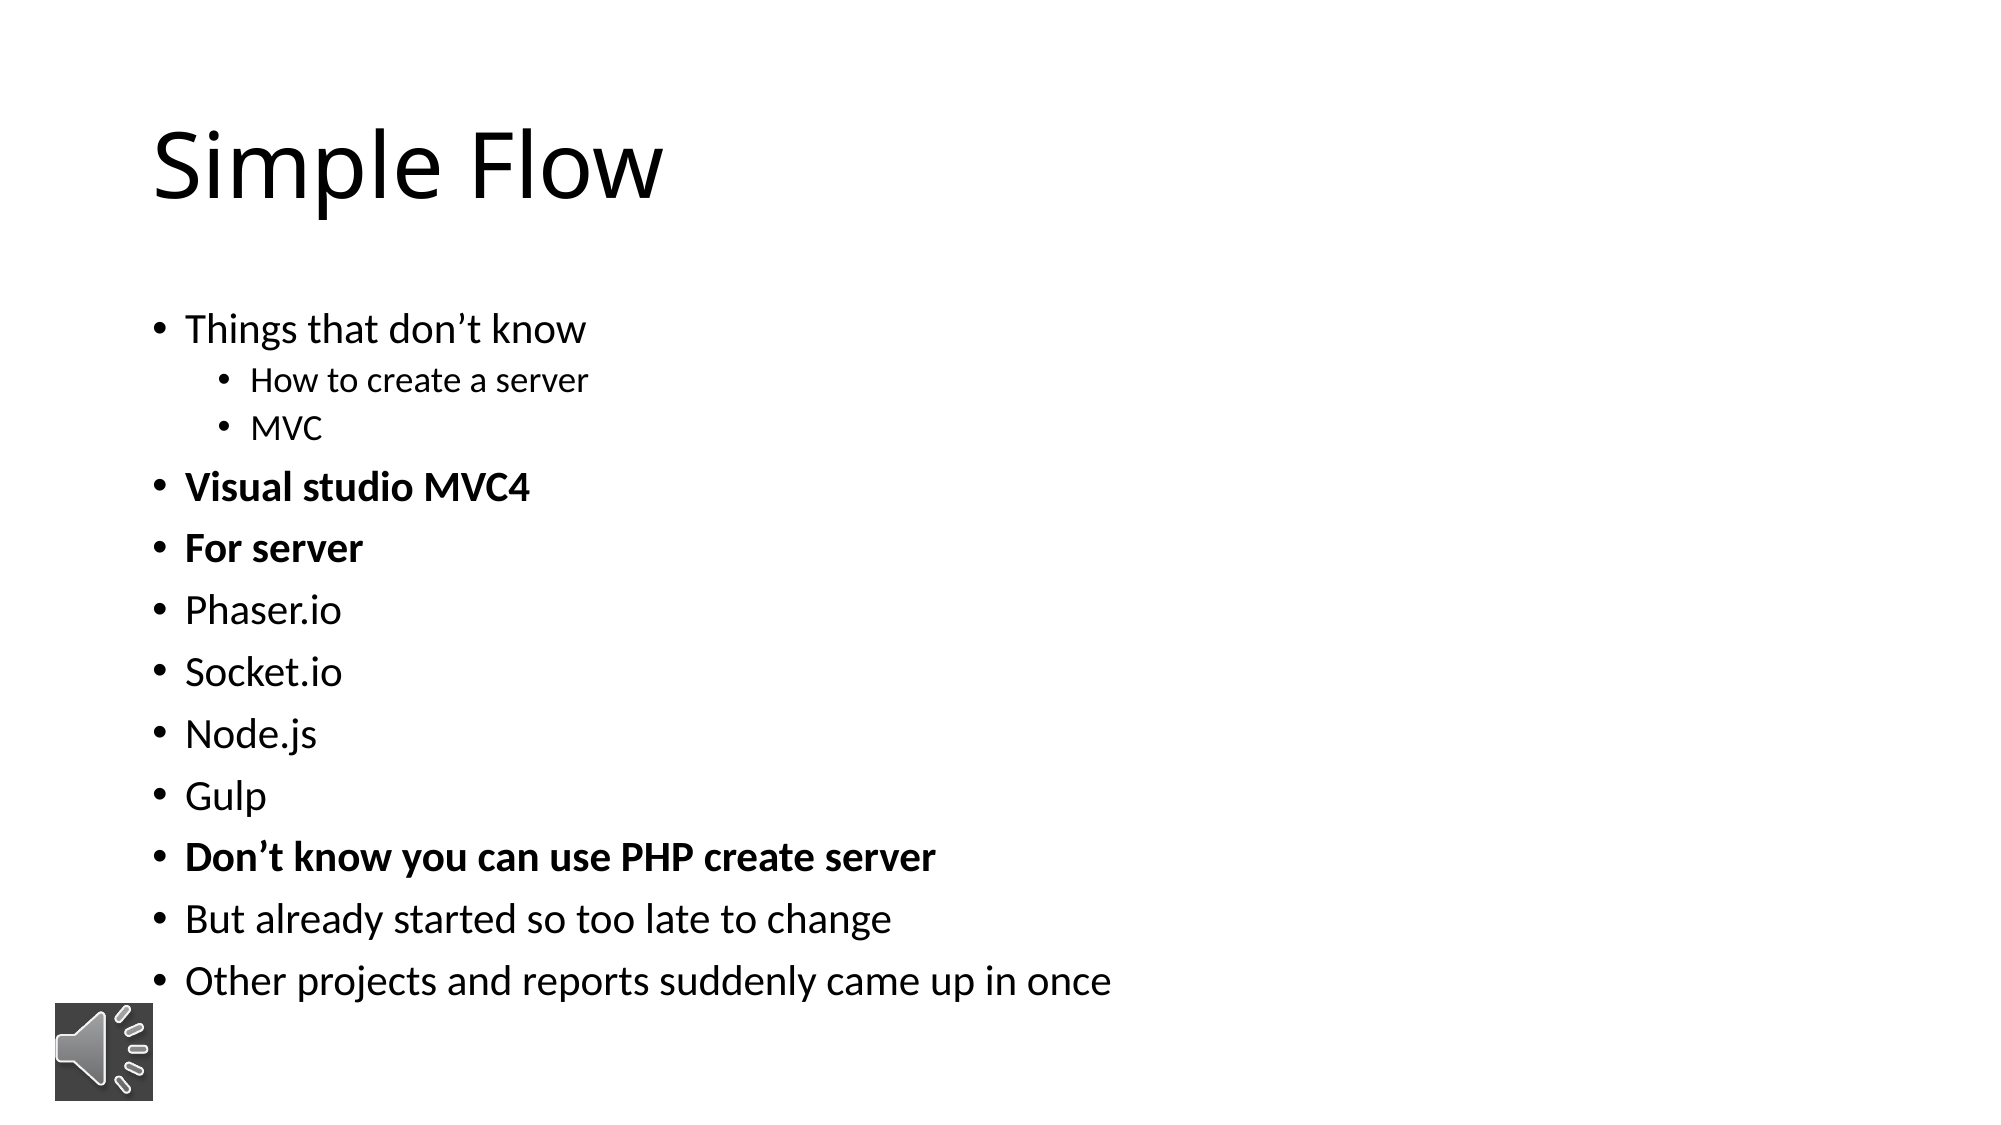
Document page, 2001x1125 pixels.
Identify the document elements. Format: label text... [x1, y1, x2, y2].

picture [54, 1002, 155, 1103]
title Simple Flow [137, 59, 1863, 278]
list Things that don’t know How to create a server MVC Visual studio MVC4 For server Phaser.io Socket.io Node.js Gulp Don’t know you can use PHP create server But already started so too late to change Other projects and reports suddenly came up in once [137, 299, 1863, 1014]
